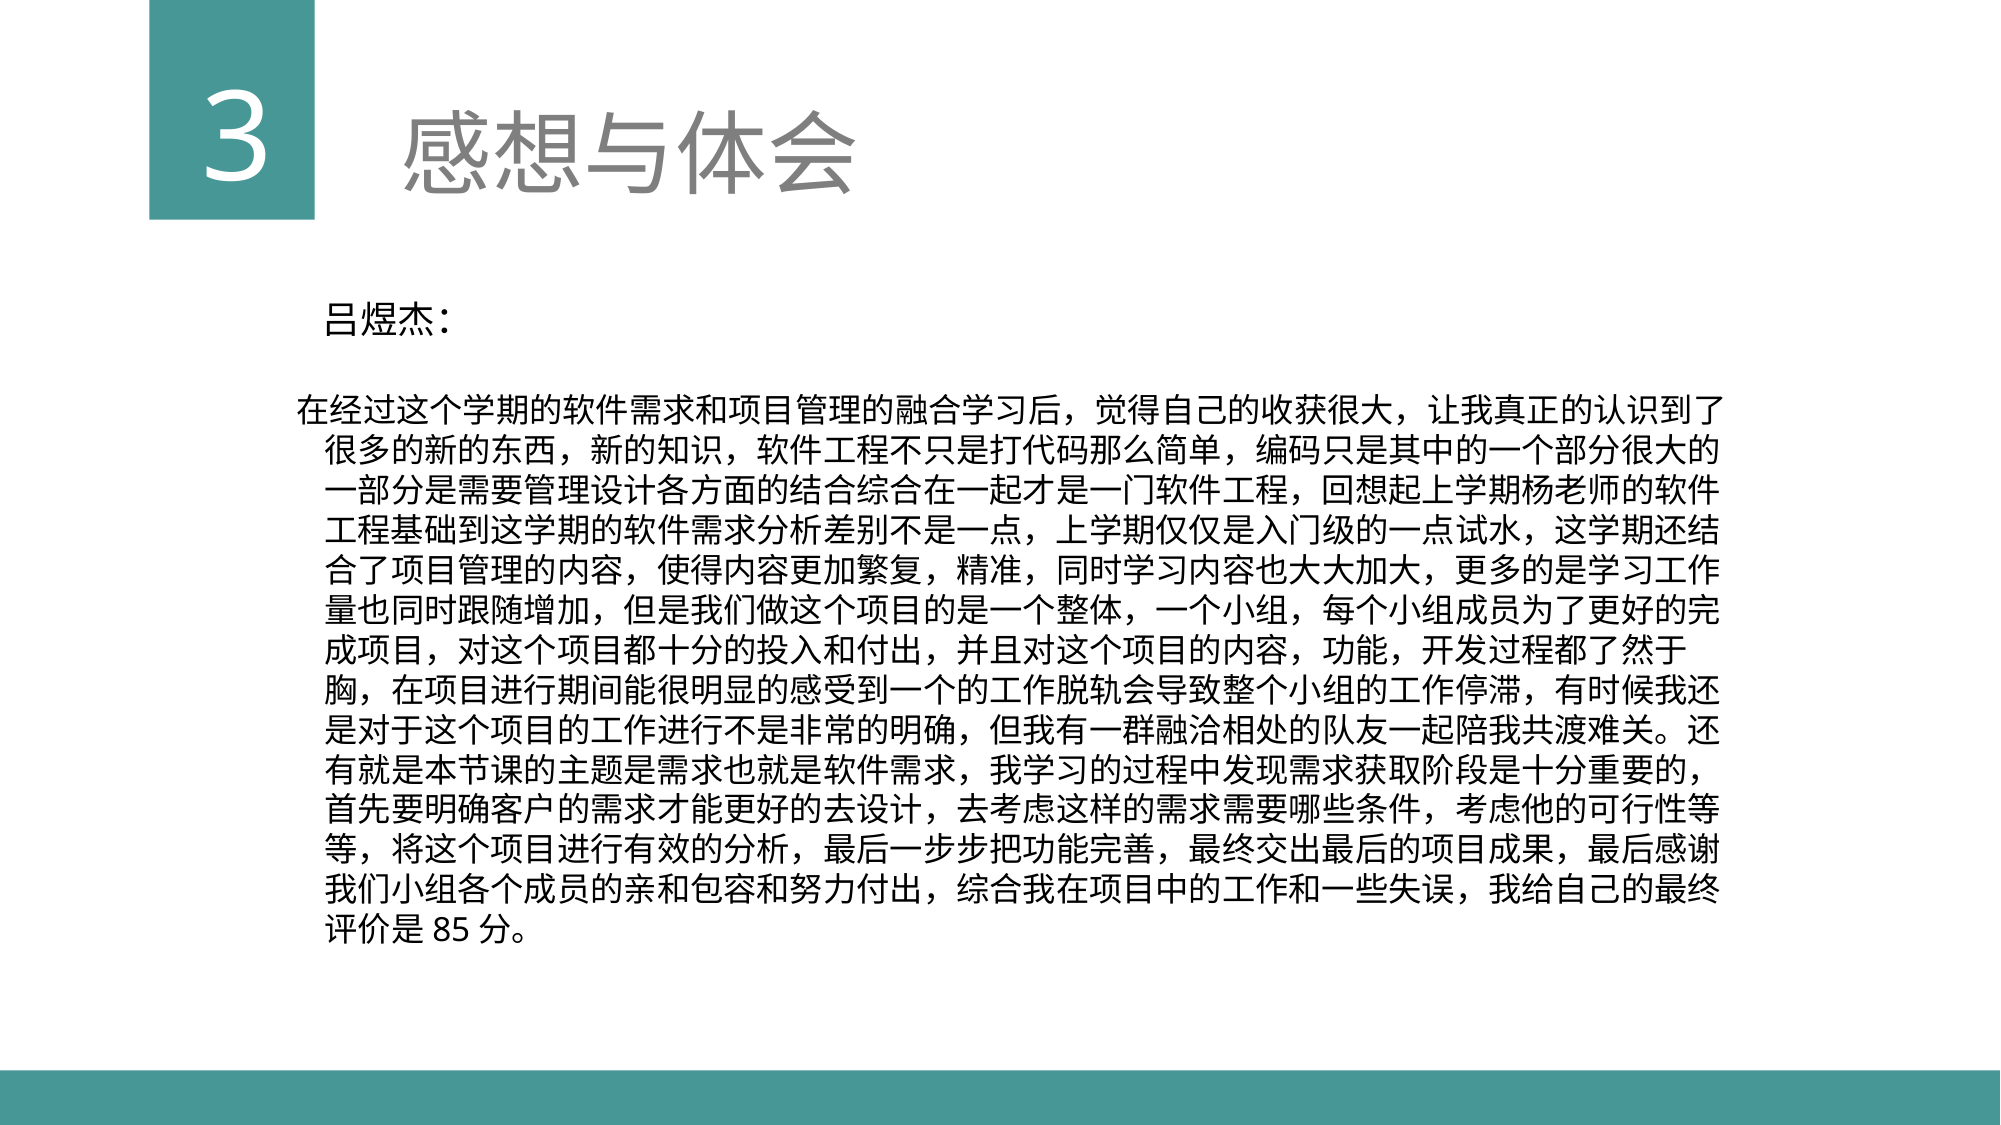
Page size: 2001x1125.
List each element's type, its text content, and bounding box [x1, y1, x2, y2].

text_box 感想与体会 [385, 88, 1426, 214]
text_box 吕煜杰： [308, 288, 587, 349]
text_box [0, 1070, 2000, 1125]
text_box 3 [154, 48, 320, 213]
text_box [149, 0, 315, 220]
text_box 在经过这个学期的软件需求和项目管理的融合学习后，觉得自己的收获很大，让我真正的认识到了很多的新的东西，新的知识，软件工程不只是打代码那么简单，编码只是其中的一个部分很大的一部分是需要管理设计各方面的结合综合在一起才是一门软件工程，回想起上学期杨老师的软件工程基础到这学期的软件需求分析差别不是一点，上学期仅仅是入门级的一点试水，这学期还结合了项目管理的内容，使得内容更加繁复，精准，同时学习内容也大大加大，更多的是学习工作量也同时跟随增加，但是我们做这个项目的是一个整体，一个小组，每个小组成员为了更好的完成项目，对这个项目都十分的投入和付出，并且对这个项目的内容，功能，开发过程都了然于胸，在项目进行期间能很明显的感受到一个的工作脱轨会导致整个小组的工作停滞，有时候我还是对于这个项目的工作进行不是非常的明确，但我有一群融洽相处的队友一起陪我共渡难关。还有就是本节课的主题是需求也就是软件需求，我学习的过程中发现需求获取阶段是十分重要的，首先要明确客户的需求才能更好的去设计，去考虑这样的需求需要哪些条件，考虑他的可行性等等，将这个项目进行有效的分析，最后一步步把功能完善，最终交出最后的项目成果，最后感谢我们小组各个成员的亲和包容和努力付出，综合我在项目中的工作和一些失误，我给自己的最终评价是85分。 [209, 382, 1757, 956]
